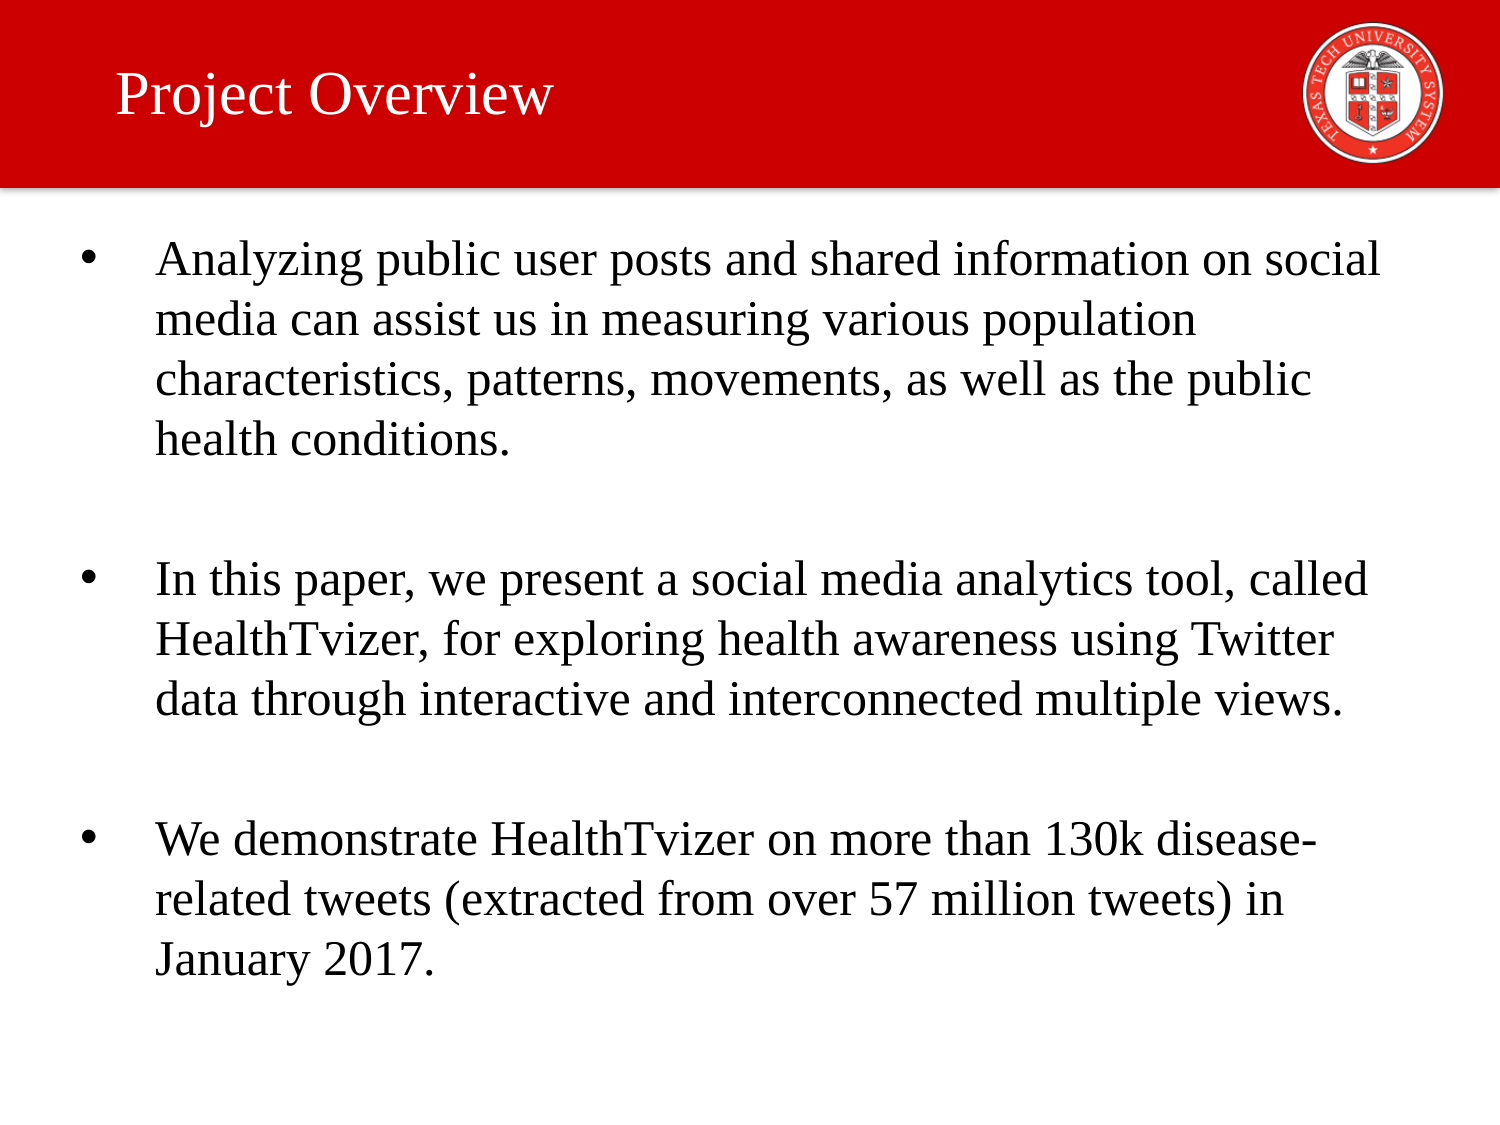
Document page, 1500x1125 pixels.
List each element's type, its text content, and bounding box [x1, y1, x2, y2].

list Analyzing public user posts and shared information on social media can assist us in measuring various population characteristics, patterns, movements, as well as the public health conditions. In this paper, we present a social media analytics tool, called HealthTvizer, for exploring health awareness using Twitter data through interactive and interconnected multiple views. We demonstrate HealthTvizer on more than 130k disease-related tweets (extracted from over 57 million tweets) in January 2017. [65, 218, 1416, 961]
title Project Overview [100, 0, 1334, 184]
text_box [224, 253, 1294, 872]
